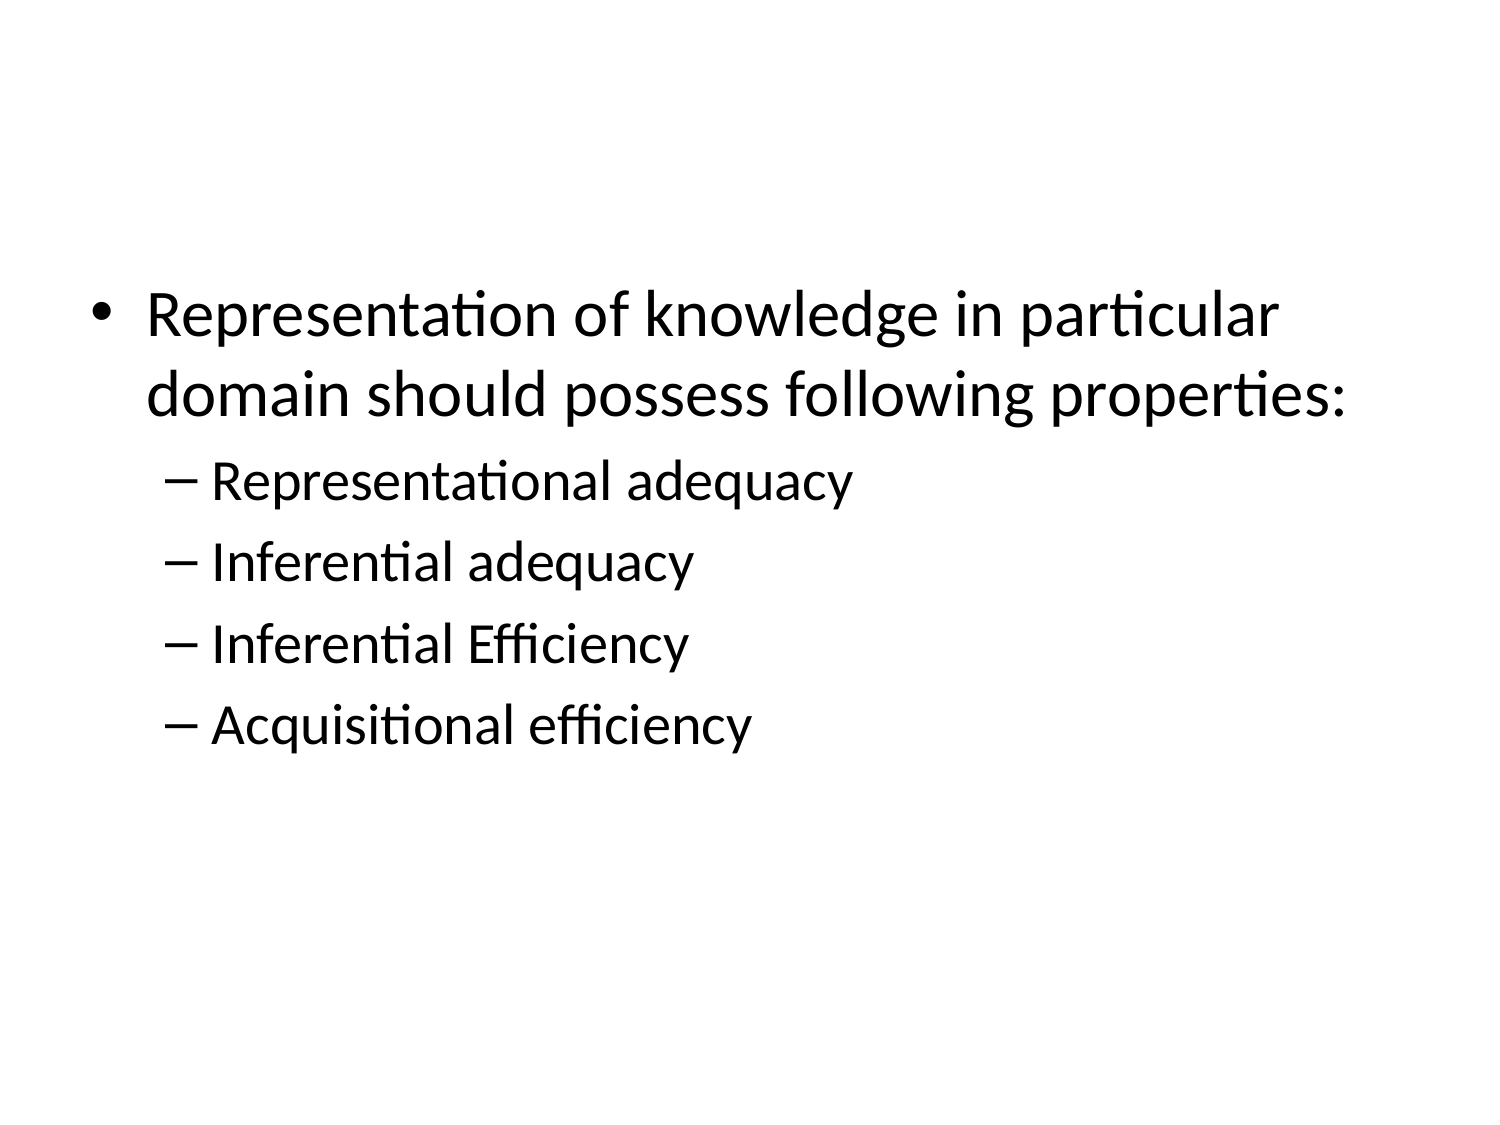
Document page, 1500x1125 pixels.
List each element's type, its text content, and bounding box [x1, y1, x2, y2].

list Representation of knowledge in particular domain should possess following properties: Representational adequacy Inferential adequacy Inferential Efficiency Acquisitional efficiency [75, 262, 1425, 1005]
